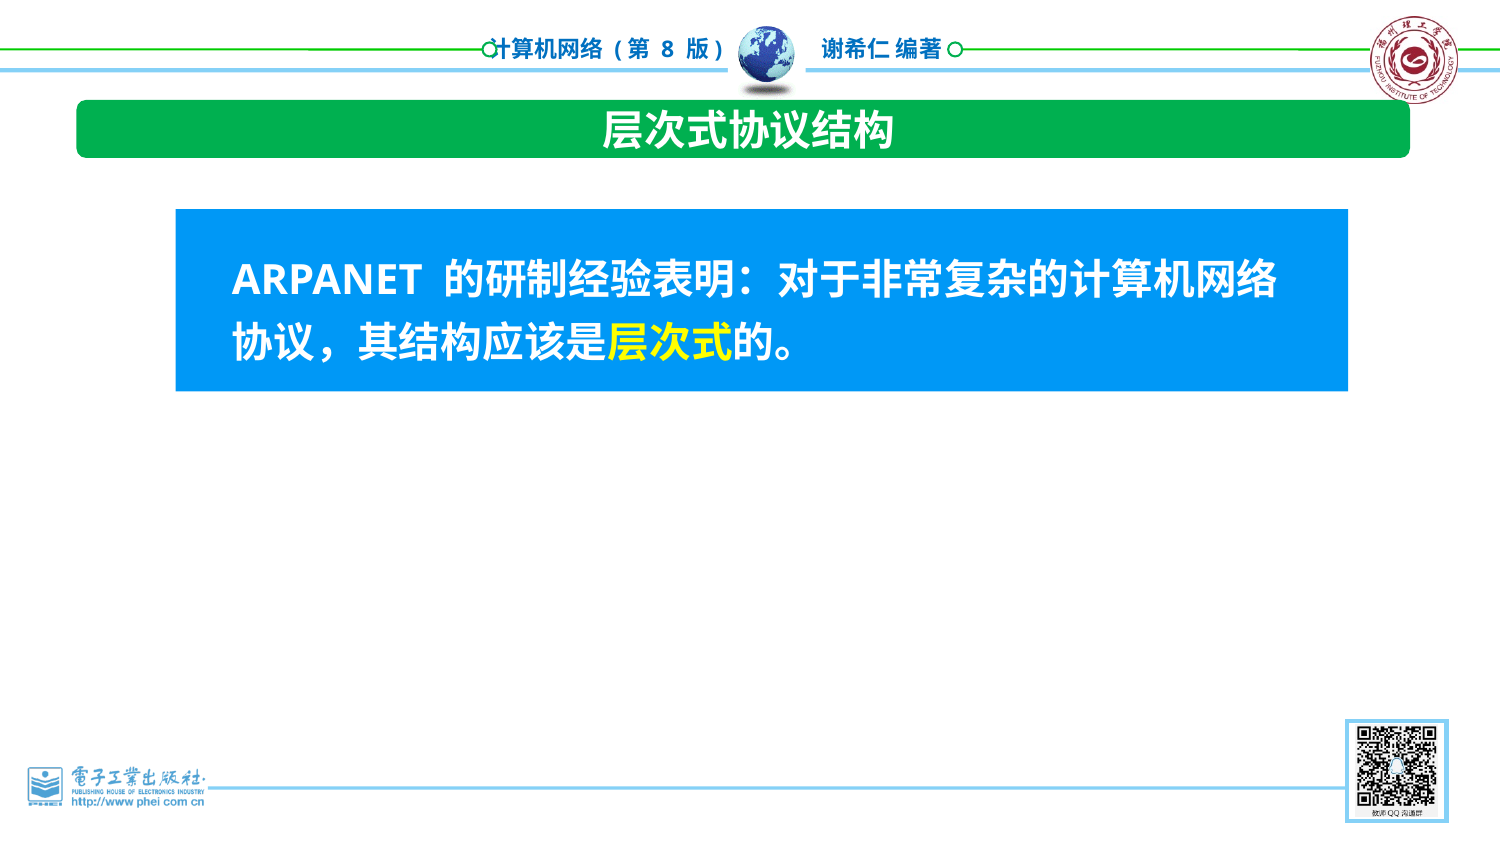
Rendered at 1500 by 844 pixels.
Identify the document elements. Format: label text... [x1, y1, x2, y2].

list 层次式协议结构 [204, 99, 1293, 158]
picture [23, 764, 208, 809]
picture [1370, 16, 1458, 104]
picture [1355, 724, 1438, 817]
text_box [175, 208, 1349, 392]
picture [736, 24, 796, 99]
